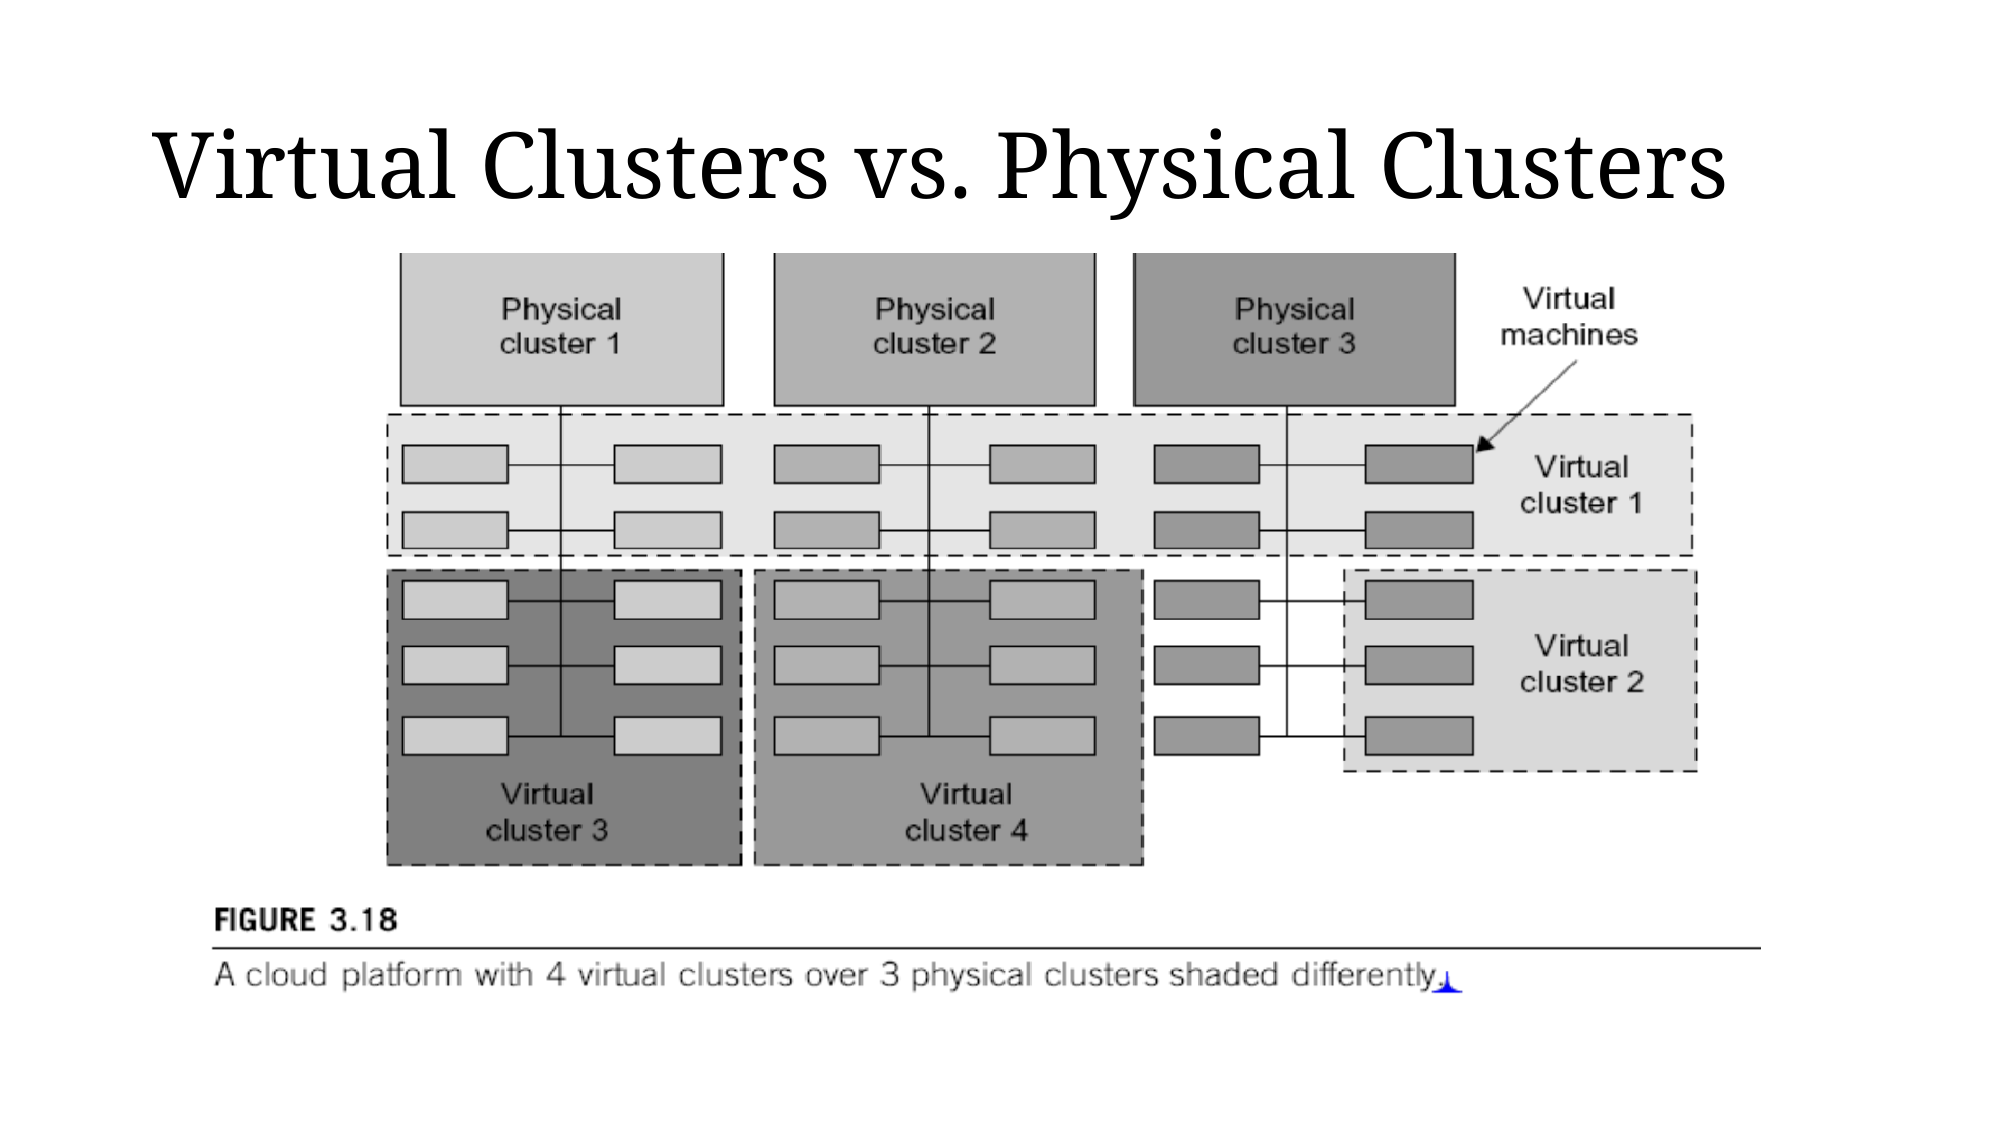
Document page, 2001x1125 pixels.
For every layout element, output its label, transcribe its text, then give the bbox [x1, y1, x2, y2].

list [180, 253, 1761, 1014]
title Virtual Clusters vs. Physical Clusters [137, 59, 1863, 278]
